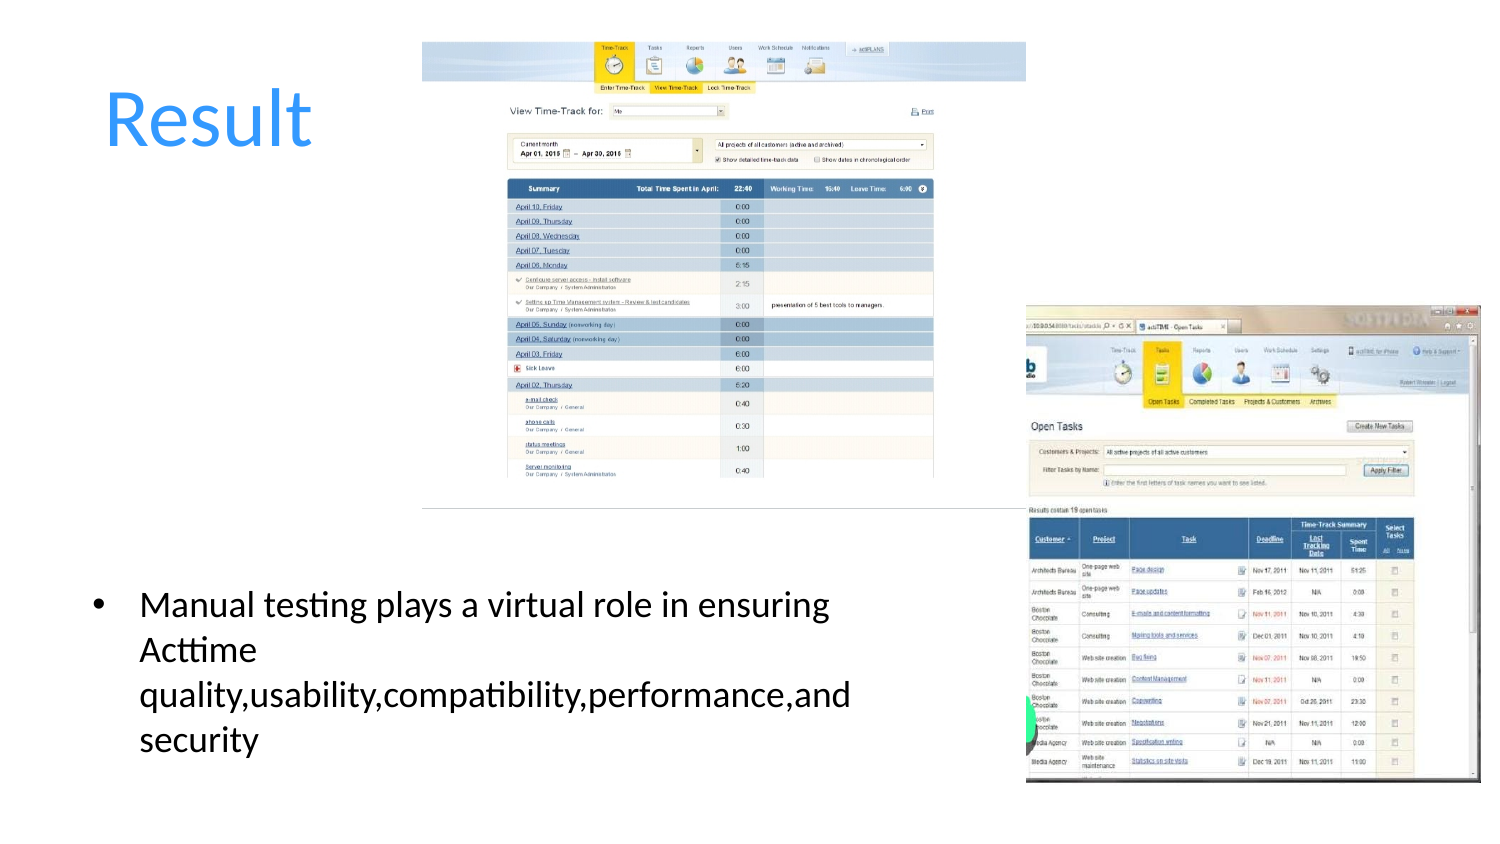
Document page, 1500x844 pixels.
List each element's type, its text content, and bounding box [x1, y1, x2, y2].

text_box Result [90, 55, 422, 171]
text_box Manual testing plays a virtual role in ensuring Acttime quality,usability,compatibility,performance,and security [77, 573, 955, 768]
picture [422, 37, 1481, 787]
